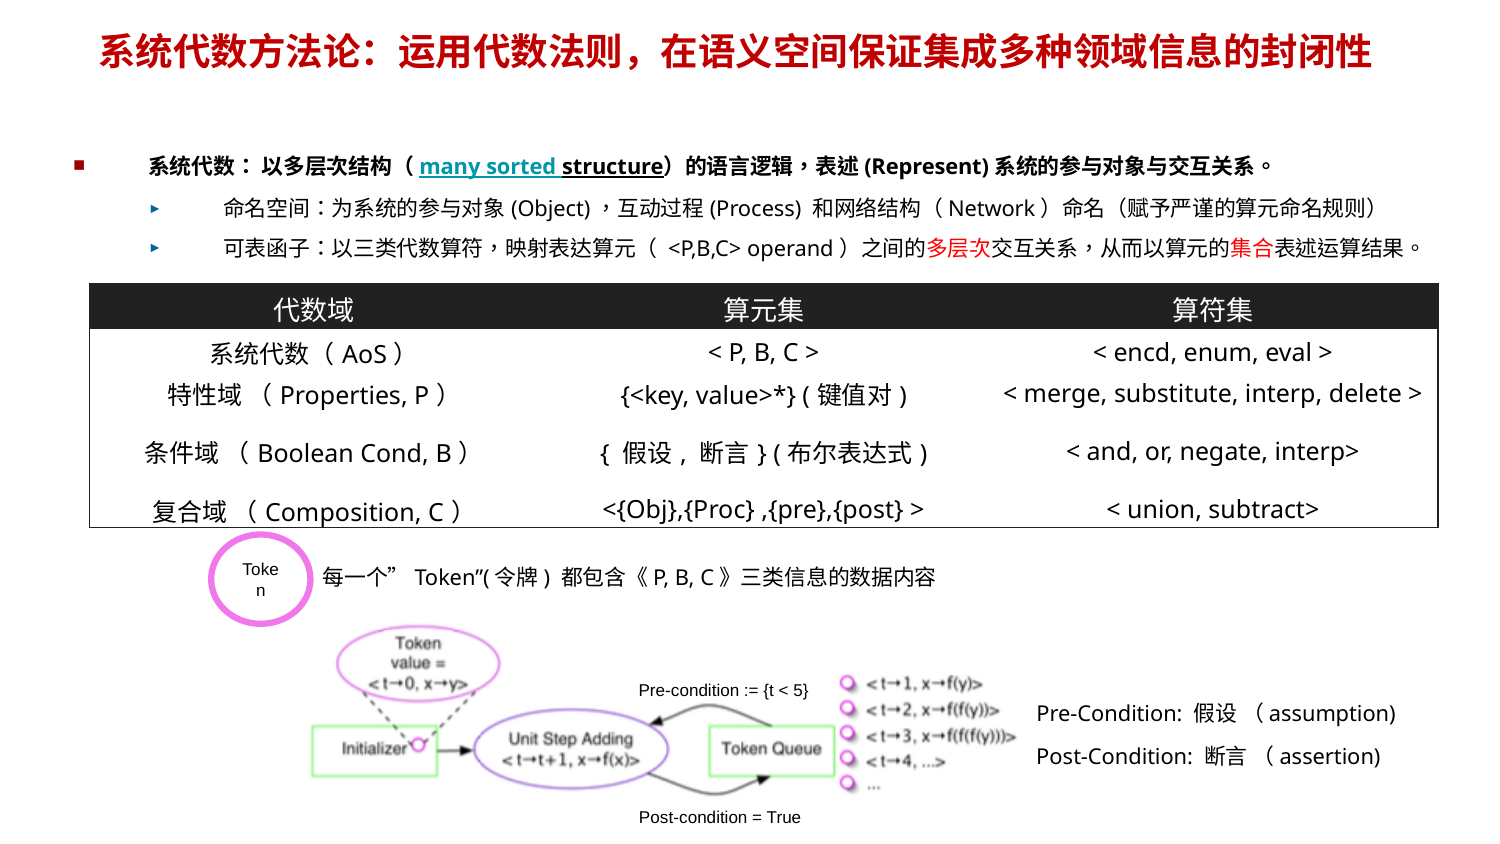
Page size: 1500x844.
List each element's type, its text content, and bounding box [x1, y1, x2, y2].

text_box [293, 613, 1035, 836]
text_box 系统代数： 以多层次结构（many sorted structure）的语言逻辑，表述(Represent)系统的参与对象与交互关系。 命名空间：为系统的参与对象(Object)，互动过程(Process) 和网络结构（Network）命名（赋予严谨的算元命名规则） 可表函子：以三类代数算符，映射表达算元（ <P,B,C> operand）之间的多层次交互关系，从而以算元的集合表述运算结果。 [61, 132, 1438, 265]
text_box Pre-Condition: 假设 （assumption) [1039, 692, 1411, 734]
table_cell 系统代数（AoS） [90, 329, 539, 370]
text_box Token [209, 532, 309, 626]
table_header 算符集 [988, 285, 1437, 329]
title 系统代数方法论：运用代数法则，在语义空间保证集成多种领域信息的封闭性 [60, 21, 1411, 79]
table_header 算元集 [539, 285, 988, 329]
table_cell < and, or, negate, interp> [988, 428, 1437, 486]
table_cell 条件域 （Boolean Cond, B） [90, 428, 539, 486]
table_cell < encd, enum, eval > [988, 329, 1437, 370]
text_box 每一个”Token”(令牌) 都包含《P, B, C》三类信息的数据内容 [307, 556, 952, 598]
table_header 代数域 [90, 285, 539, 329]
table_cell {<key, value>*} (键值对) [539, 370, 988, 428]
table_cell < P, B, C > [539, 329, 988, 370]
table_cell 复合域 （Composition, C） [90, 486, 539, 527]
table_cell < merge, substitute, interp, delete > [988, 370, 1437, 428]
table_cell < union, subtract> [988, 486, 1437, 527]
text_box Post-Condition: 断言 （assertion) [1039, 734, 1396, 776]
table_cell <{Obj},{Proc} ,{pre},{post} > [539, 486, 988, 527]
table_cell { 假设, 断言} (布尔表达式) [539, 428, 988, 486]
table_cell 特性域 （Properties, P） [90, 370, 539, 428]
